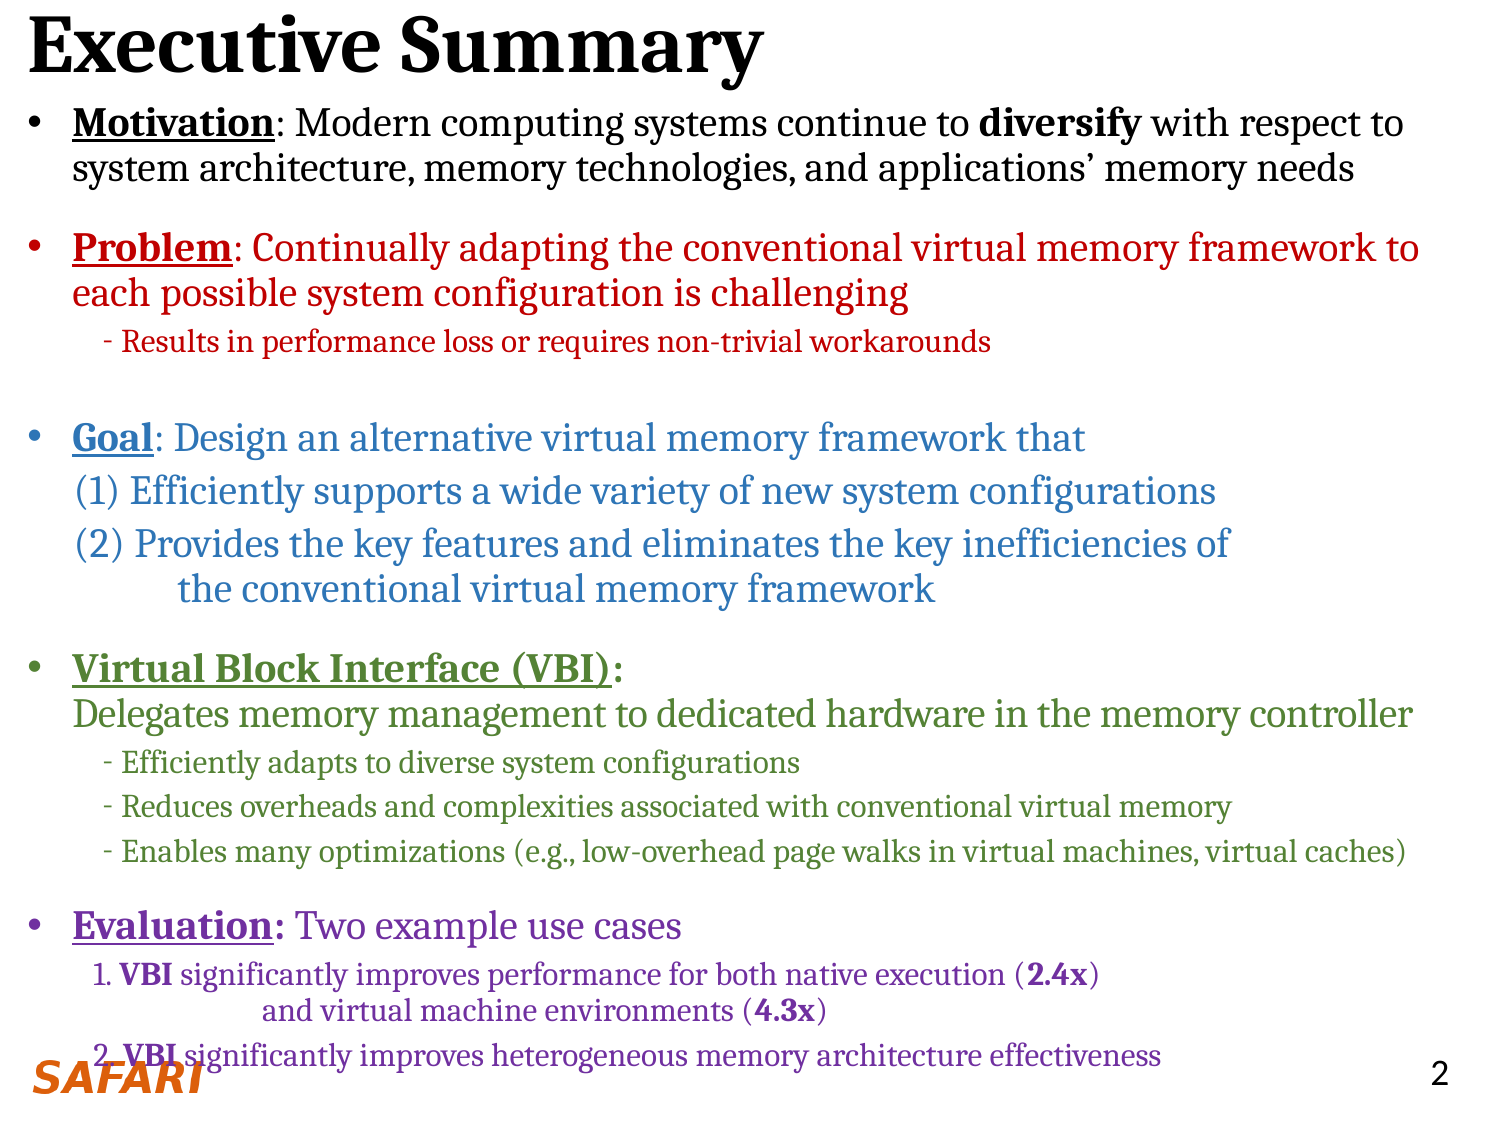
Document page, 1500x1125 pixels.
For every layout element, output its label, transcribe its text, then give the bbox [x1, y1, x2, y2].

list Motivation: Modern computing systems continue to diversify with respect to system architecture, memory technologies, and applications’ memory needs Problem: Continually adapting the conventional virtual memory framework to each possible system configuration is challenging Results in performance loss or requires non-trivial workarounds Goal: Design an alternative virtual memory framework that (1) Efficiently supports a wide variety of new system configurations (2) Provides the key features and eliminates the key inefficiencies of the conventional virtual memory framework Virtual Block Interface (VBI): Delegates memory management to dedicated hardware in the memory controller Efficiently adapts to diverse system configurations Reduces overheads and complexities associated with conventional virtual memory Enables many optimizations (e.g., low-overhead page walks in virtual machines, virtual caches) Evaluation: Two example use cases VBI significantly improves performance for both native execution (2.4x) and virtual machine environments (4.3x) VBI significantly improves heterogeneous memory architecture effectiveness [12, 93, 1500, 1032]
picture [31, 1051, 209, 1104]
title Executive Summary [12, 0, 1487, 93]
text_box 2 [901, 1040, 1465, 1101]
